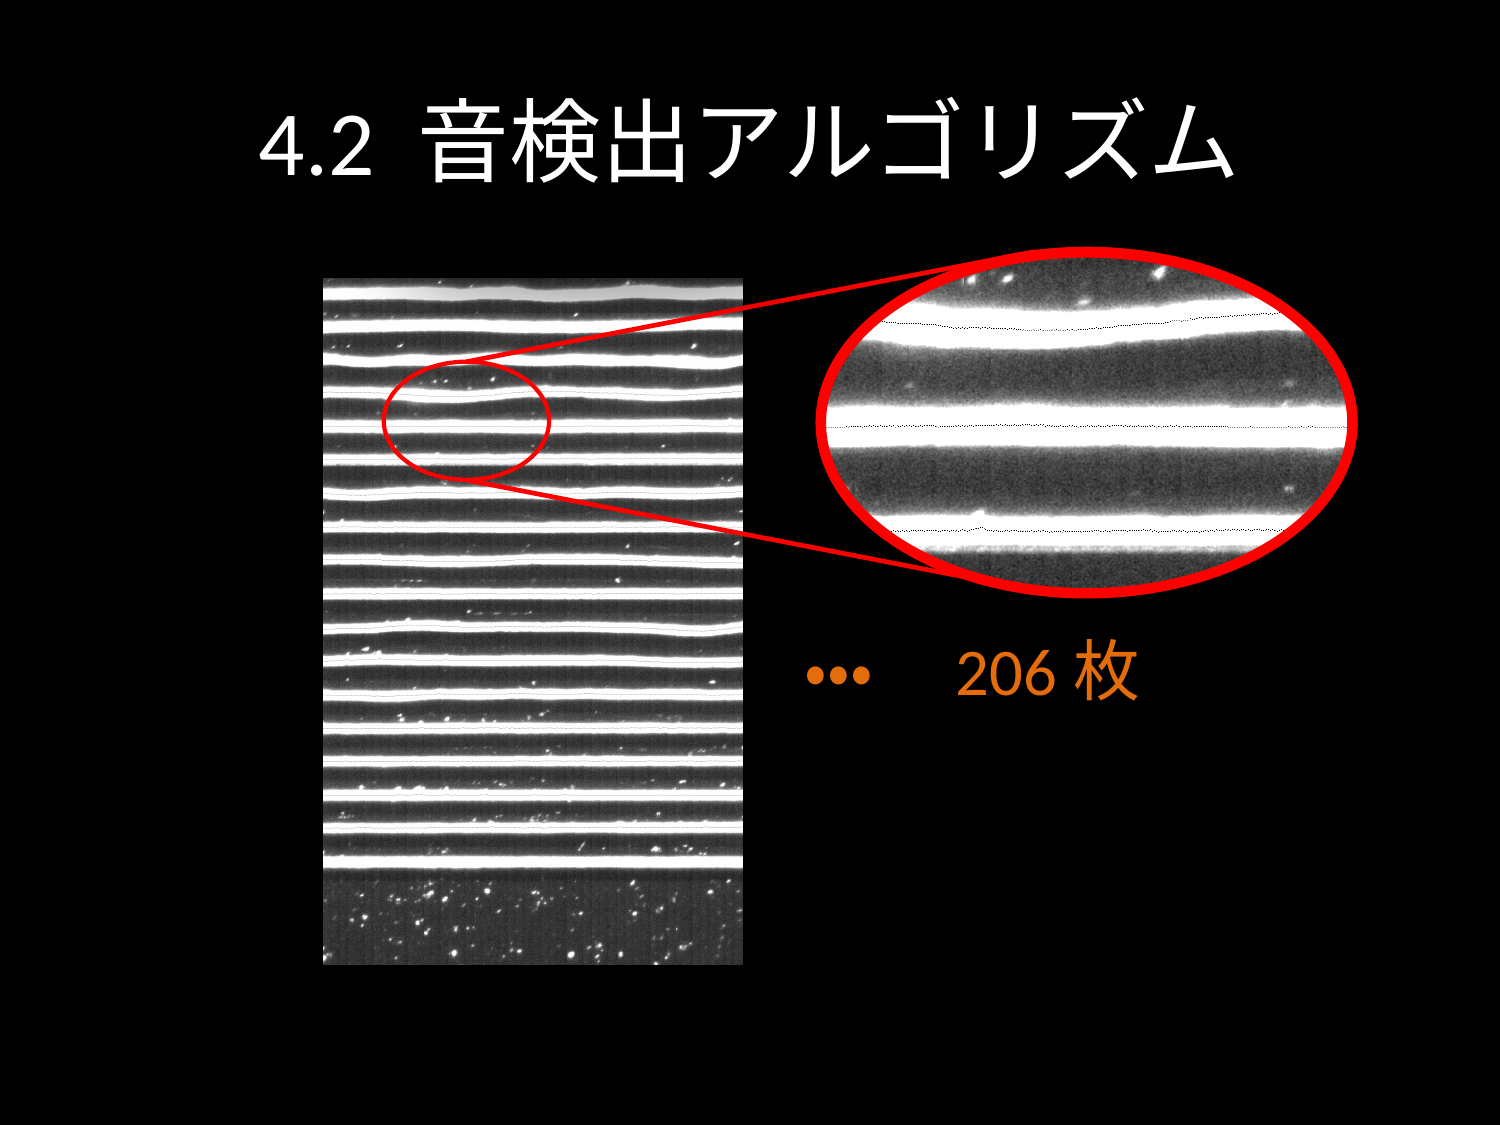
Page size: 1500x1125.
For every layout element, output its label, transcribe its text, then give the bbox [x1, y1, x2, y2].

picture [820, 251, 1353, 594]
picture [323, 278, 743, 965]
text_box ・・・ 206枚 [775, 621, 1169, 717]
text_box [466, 479, 815, 593]
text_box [466, 251, 819, 362]
title 4.2 音検出アルゴリズム [75, 45, 1425, 233]
